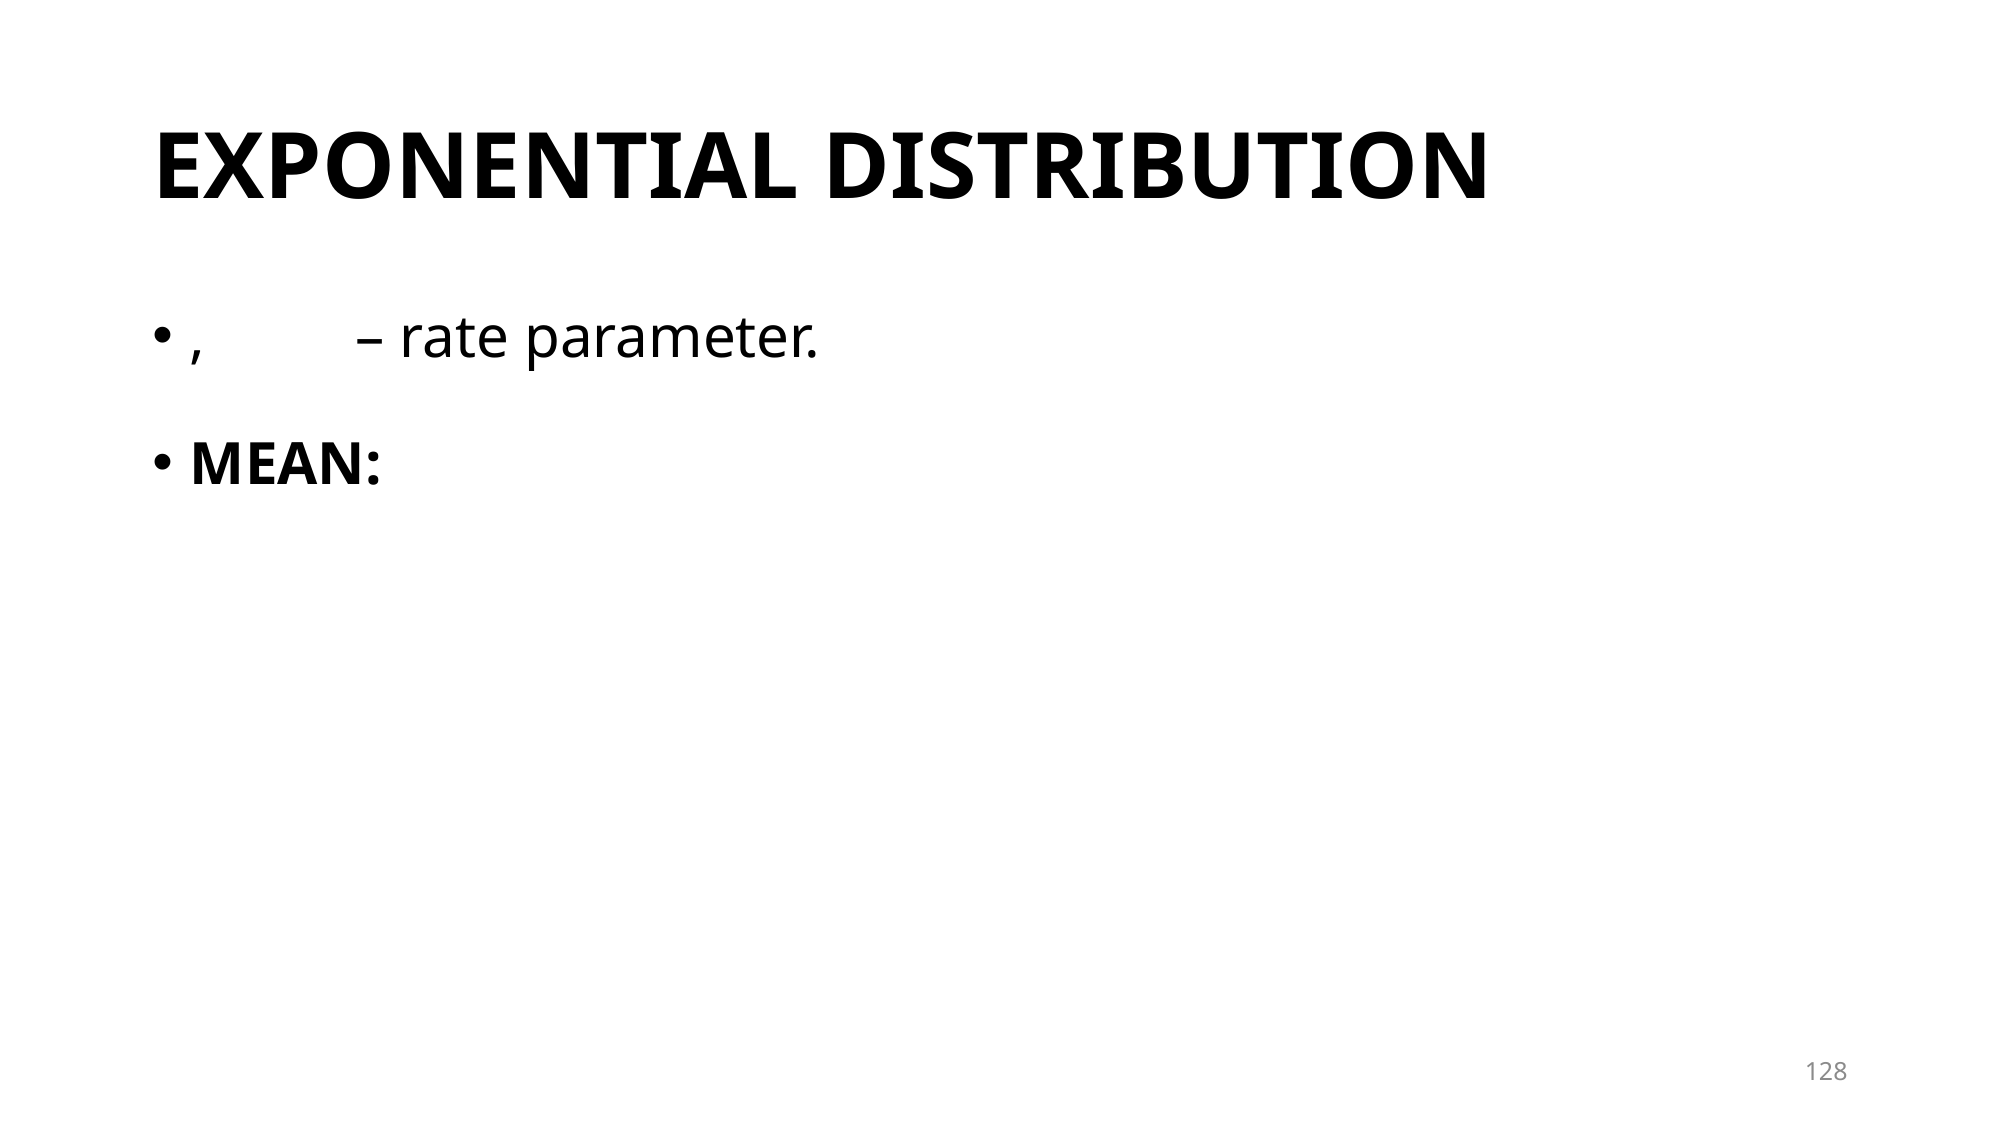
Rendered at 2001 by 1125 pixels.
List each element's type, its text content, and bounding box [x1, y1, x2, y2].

title EXPONENTIAL DISTRIBUTION [137, 59, 1863, 278]
slide_number 128 [1412, 1042, 1863, 1103]
